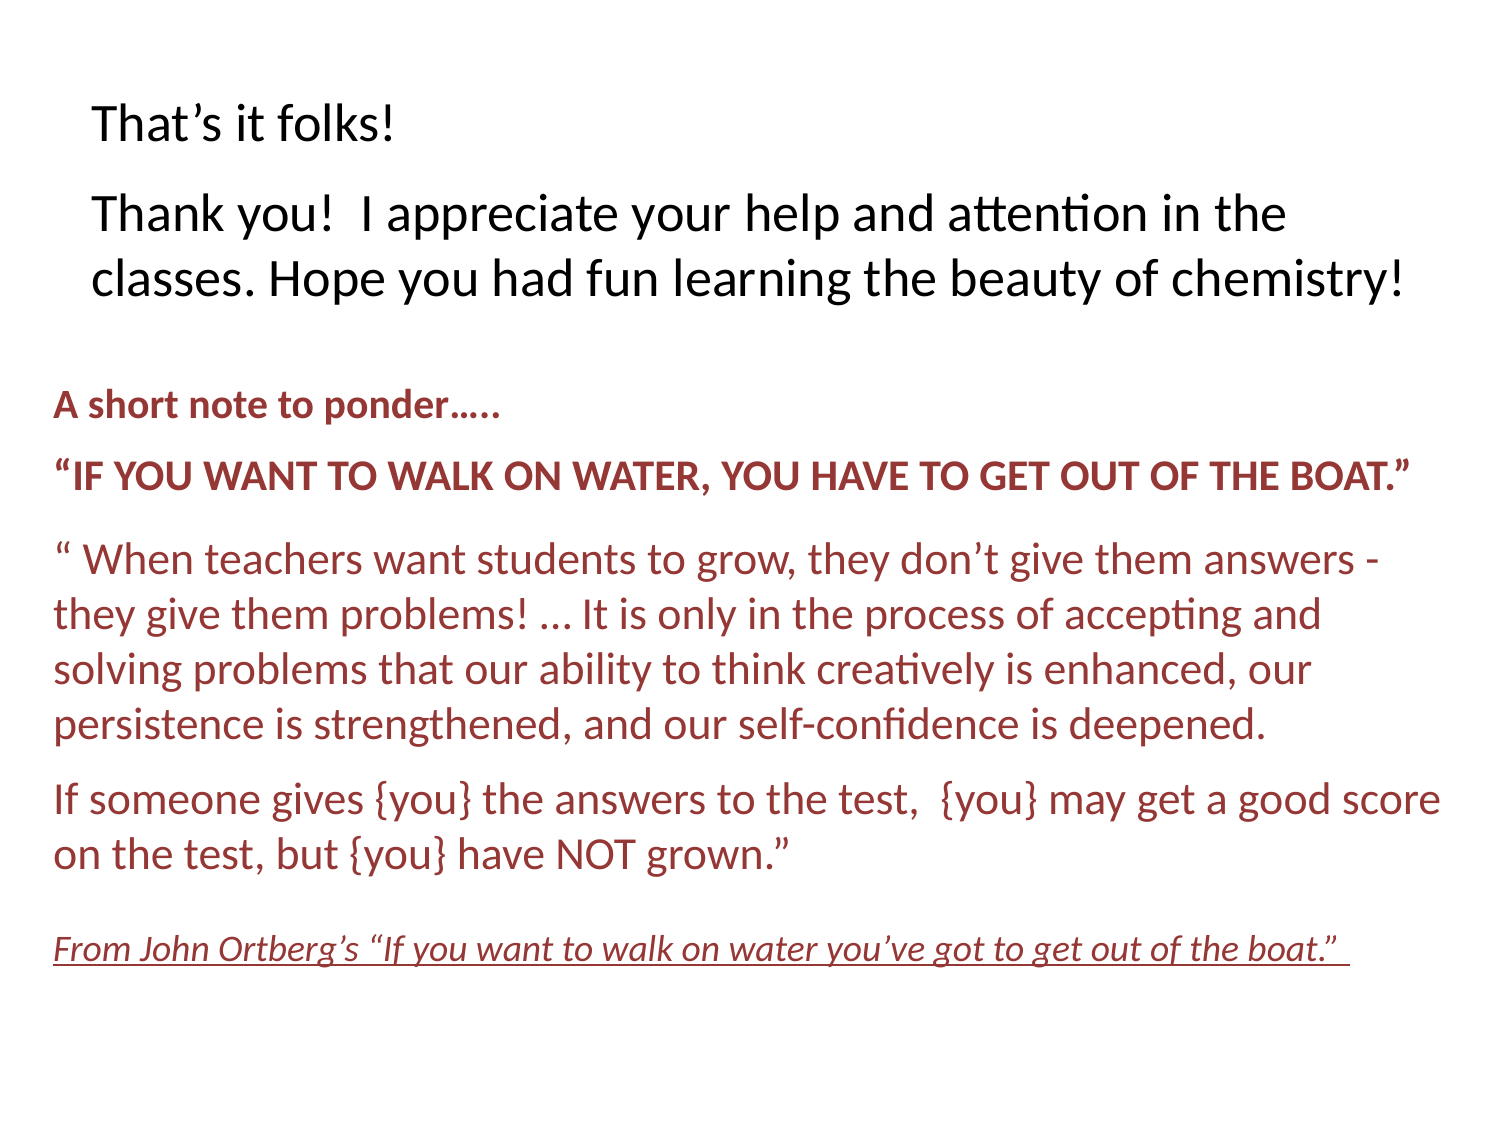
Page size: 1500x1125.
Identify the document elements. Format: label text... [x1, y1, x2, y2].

text_box That’s it folks! Thank you! I appreciate your help and attention in the classes. Hope you had fun learning the beauty of chemistry! [76, 80, 1424, 315]
text_box A short note to ponder….. “IF YOU WANT TO WALK ON WATER, YOU HAVE TO GET OUT OF THE BOAT.” “ When teachers want students to grow, they don’t give them answers - they give them problems! … It is only in the process of accepting and solving problems that our ability to think creatively is enhanced, our persistence is strengthened, and our self-confidence is deepened. If someone gives {you} the answers to the test, {you} may get a good score on the test, but {you} have NOT grown.” From John Ortberg’s “If you want to walk on water you’ve got to get out of the boat.” [38, 369, 1461, 977]
